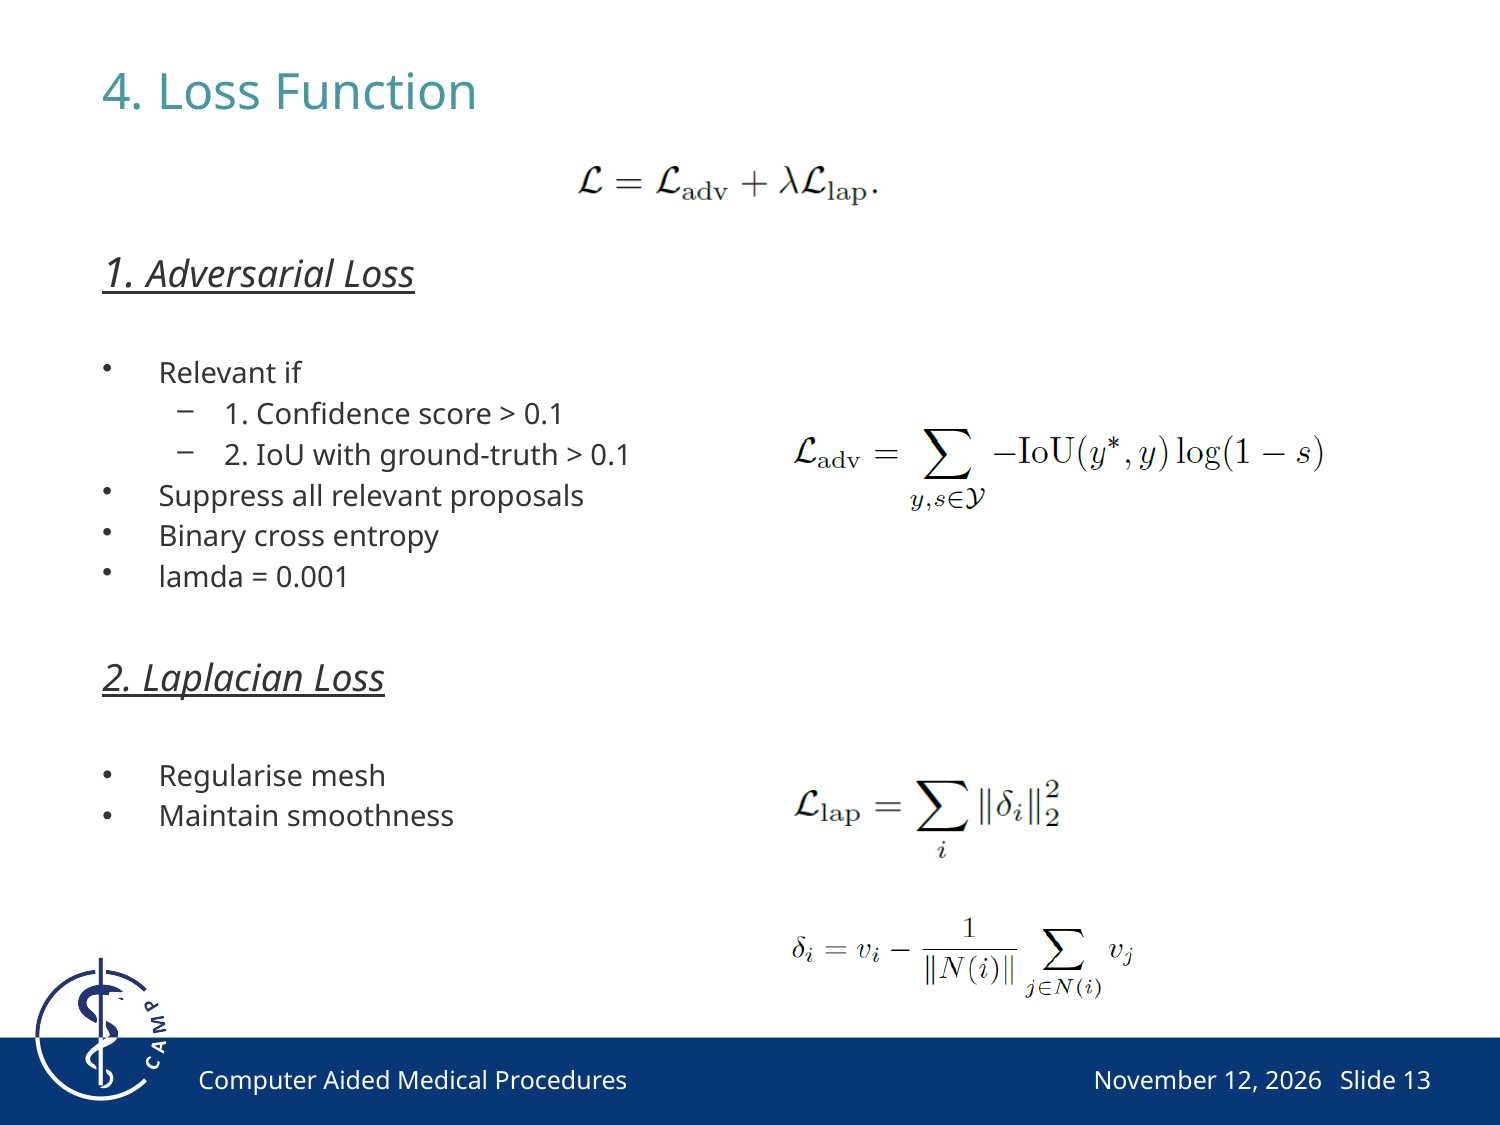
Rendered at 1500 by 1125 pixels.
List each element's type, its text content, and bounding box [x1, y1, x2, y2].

list 1. Adversarial Loss Relevant if 1. Confidence score > 0.1 2. IoU with ground-truth > 0.1 Suppress all relevant proposals Binary cross entropy lamda = 0.001 2. Laplacian Loss Regularise mesh Maintain smoothness [87, 185, 1470, 1023]
footer Computer Aided Medical Procedures [183, 1037, 800, 1125]
picture [0, 0, 1500, 1125]
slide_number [800, 1037, 1325, 1125]
text_box 4. Loss Function [87, 38, 1438, 127]
slide_number Slide 13 [1325, 1037, 1500, 1125]
